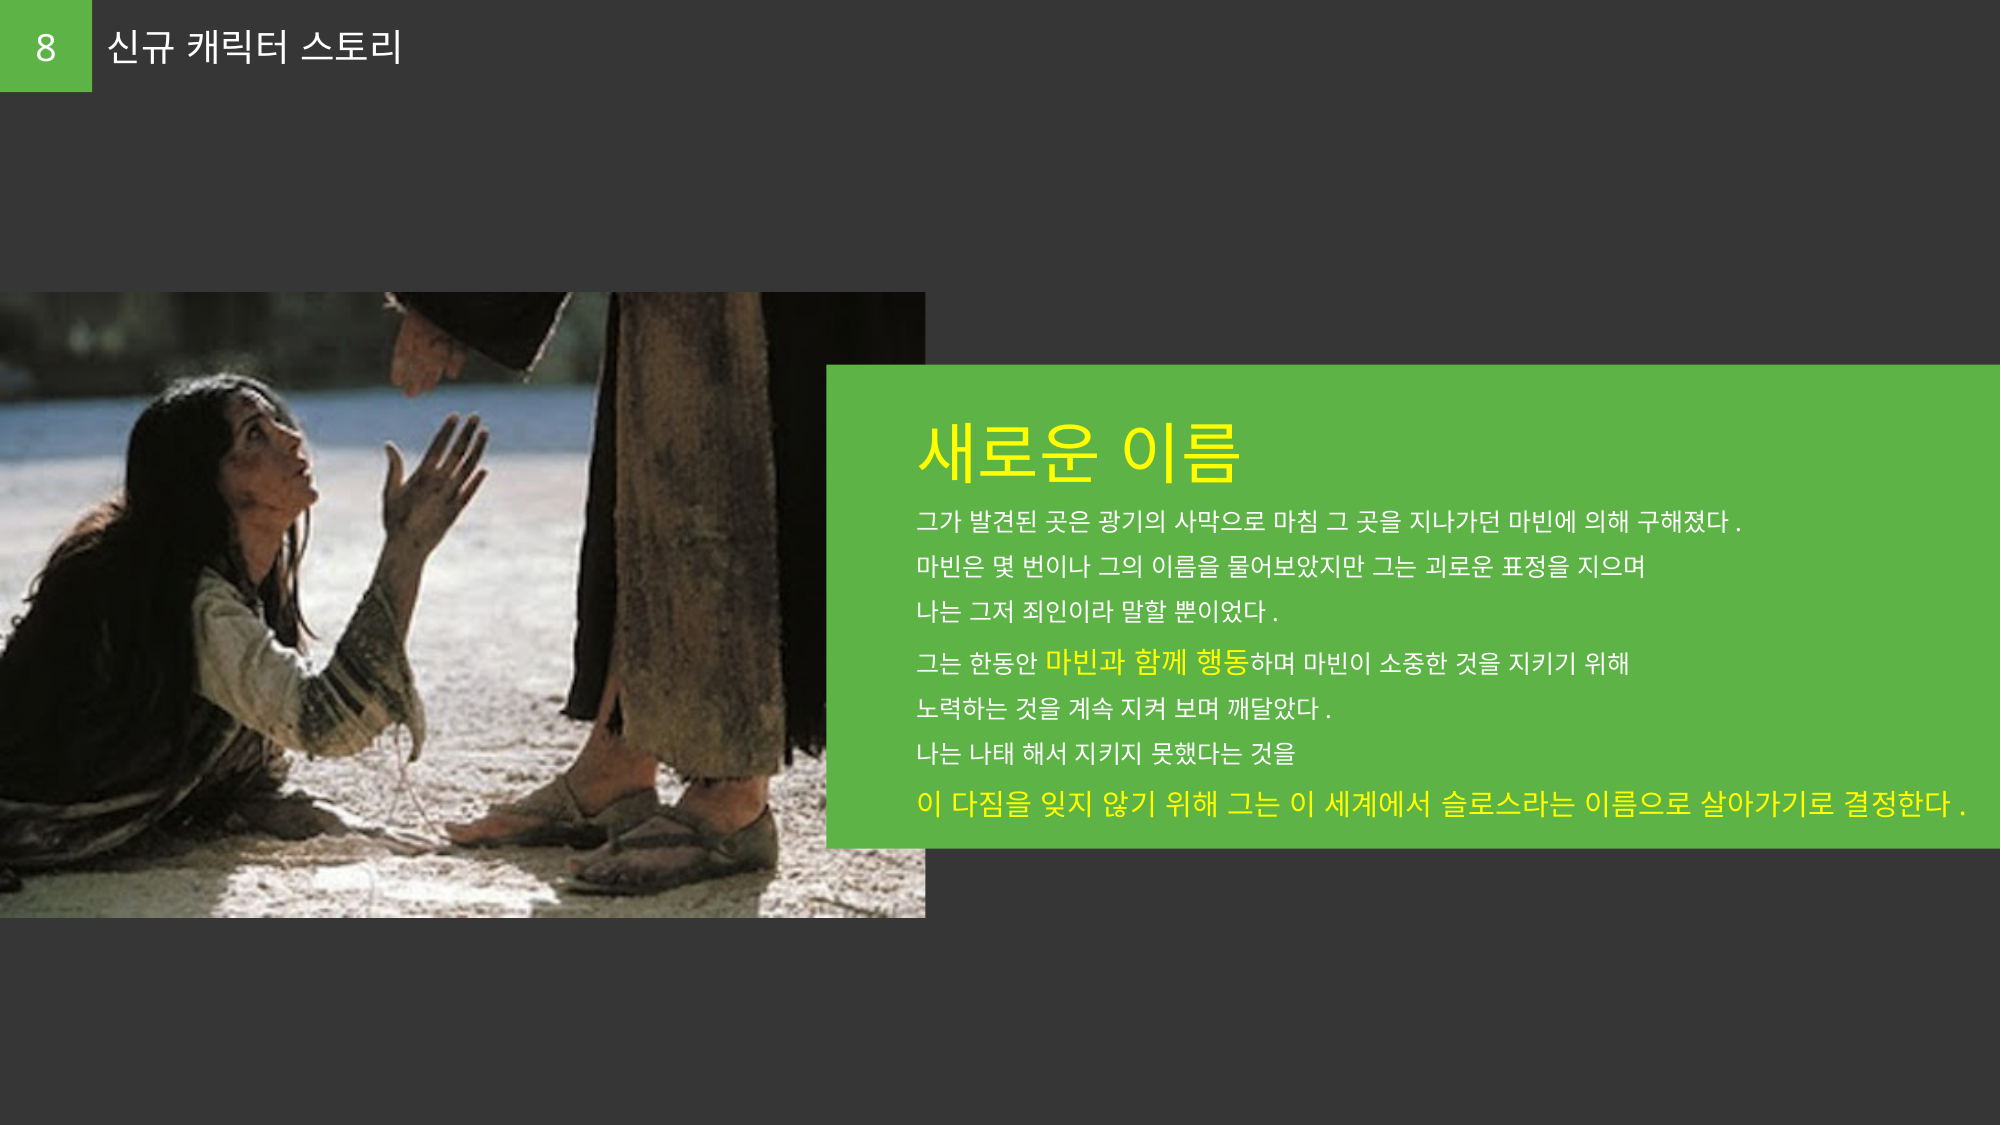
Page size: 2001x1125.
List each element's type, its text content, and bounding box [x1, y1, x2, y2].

picture [0, 292, 926, 918]
text_box 신규 캐릭터 스토리 [92, 16, 604, 76]
text_box 8 [0, 0, 93, 93]
text_box 새로운 이름 그가 발견된 곳은 광기의 사막으로 마침 그 곳을 지나가던 마빈에 의해 구해졌다. 마빈은 몇 번이나 그의 이름을 물어보았지만 그는 괴로운 표정을 지으며 나는 그저 죄인이라 말할 뿐이었다. 그는 한동안 마빈과 함께 행동하며 마빈이 소중한 것을 지키기 위해 노력하는 것을 계속 지켜 보며 깨달았다. 나는 나태 해서 지키지 못했다는 것을 이 다짐을 잊지 않기 위해 그는 이 세계에서 슬로스라는 이름으로 살아가기로 결정한다. [926, 364, 2000, 850]
